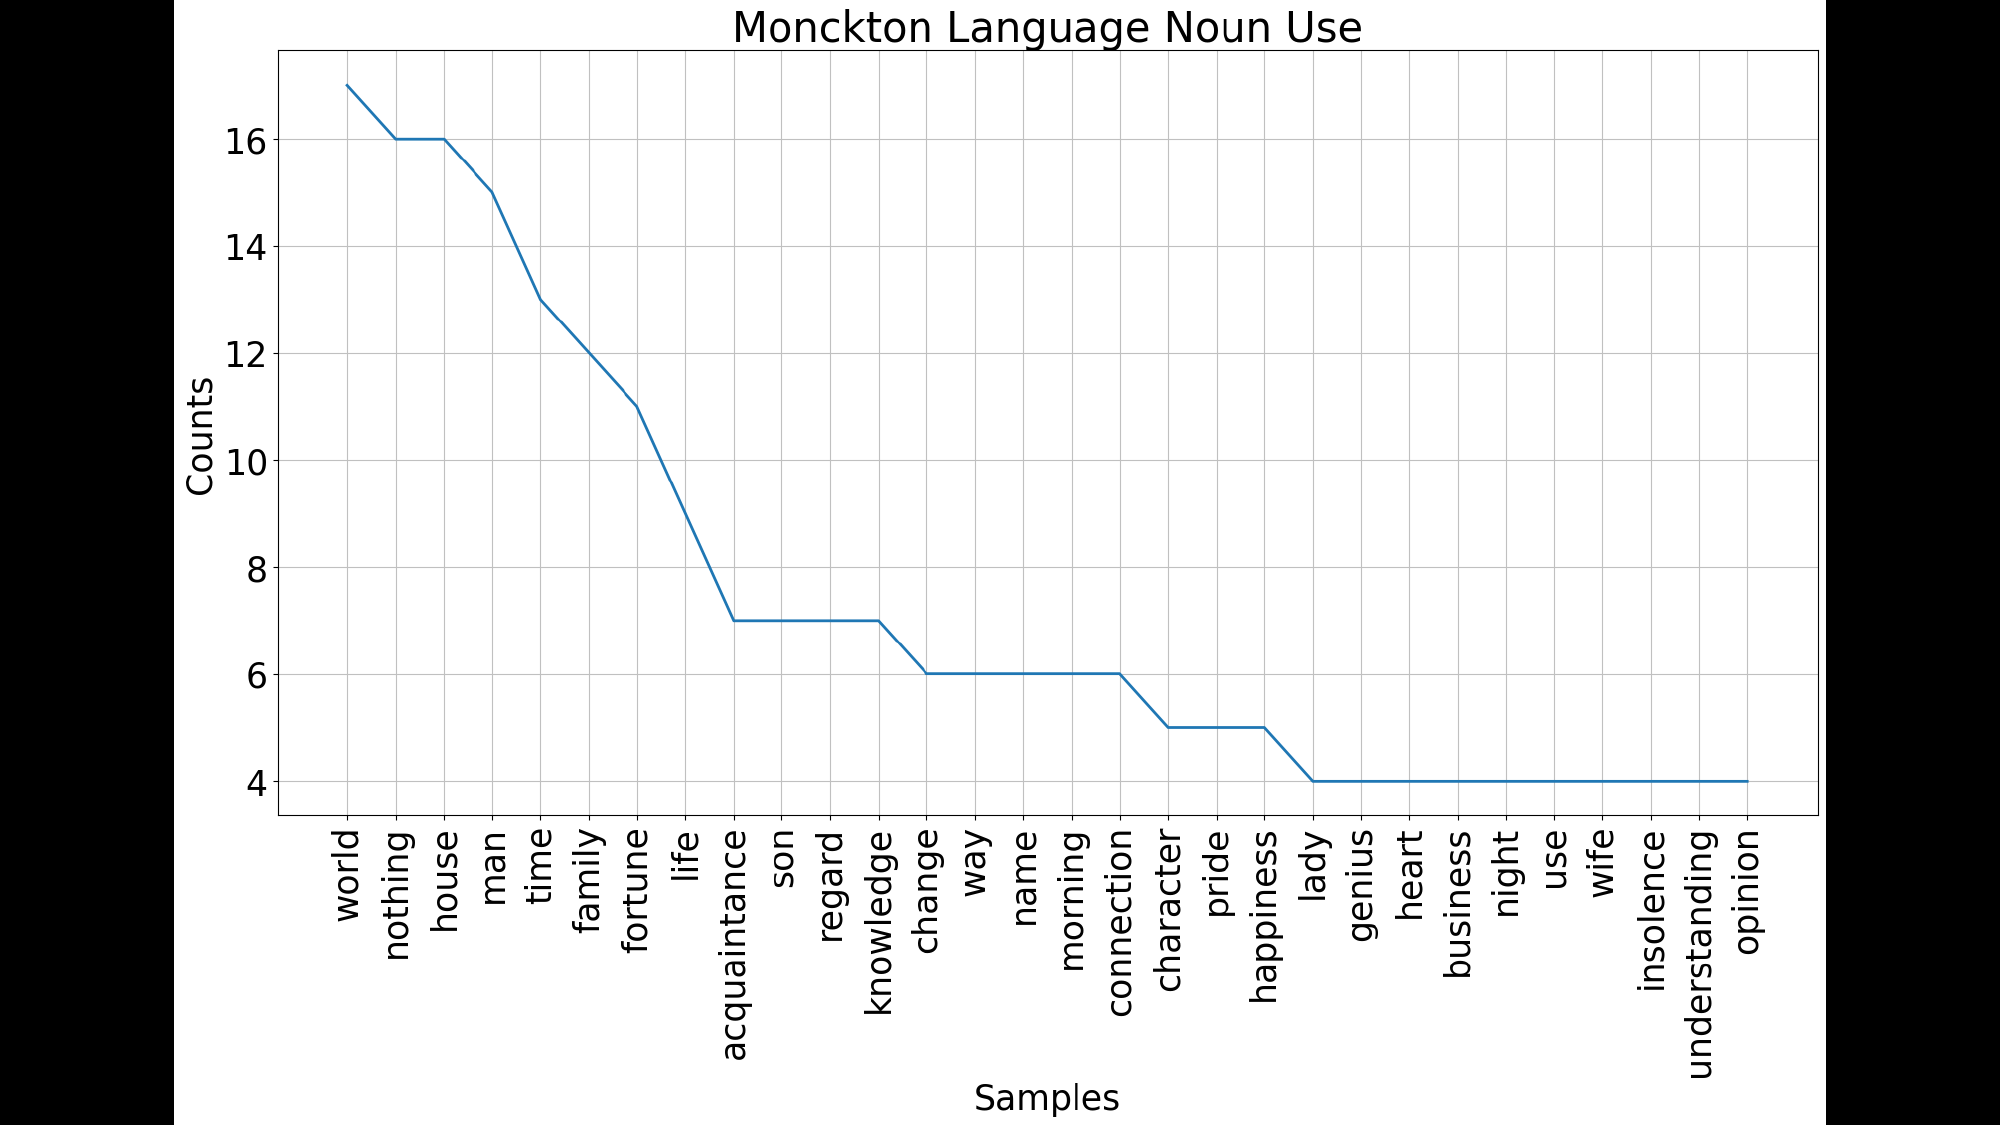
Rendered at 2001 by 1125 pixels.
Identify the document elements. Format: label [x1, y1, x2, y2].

picture [174, 0, 1826, 1125]
